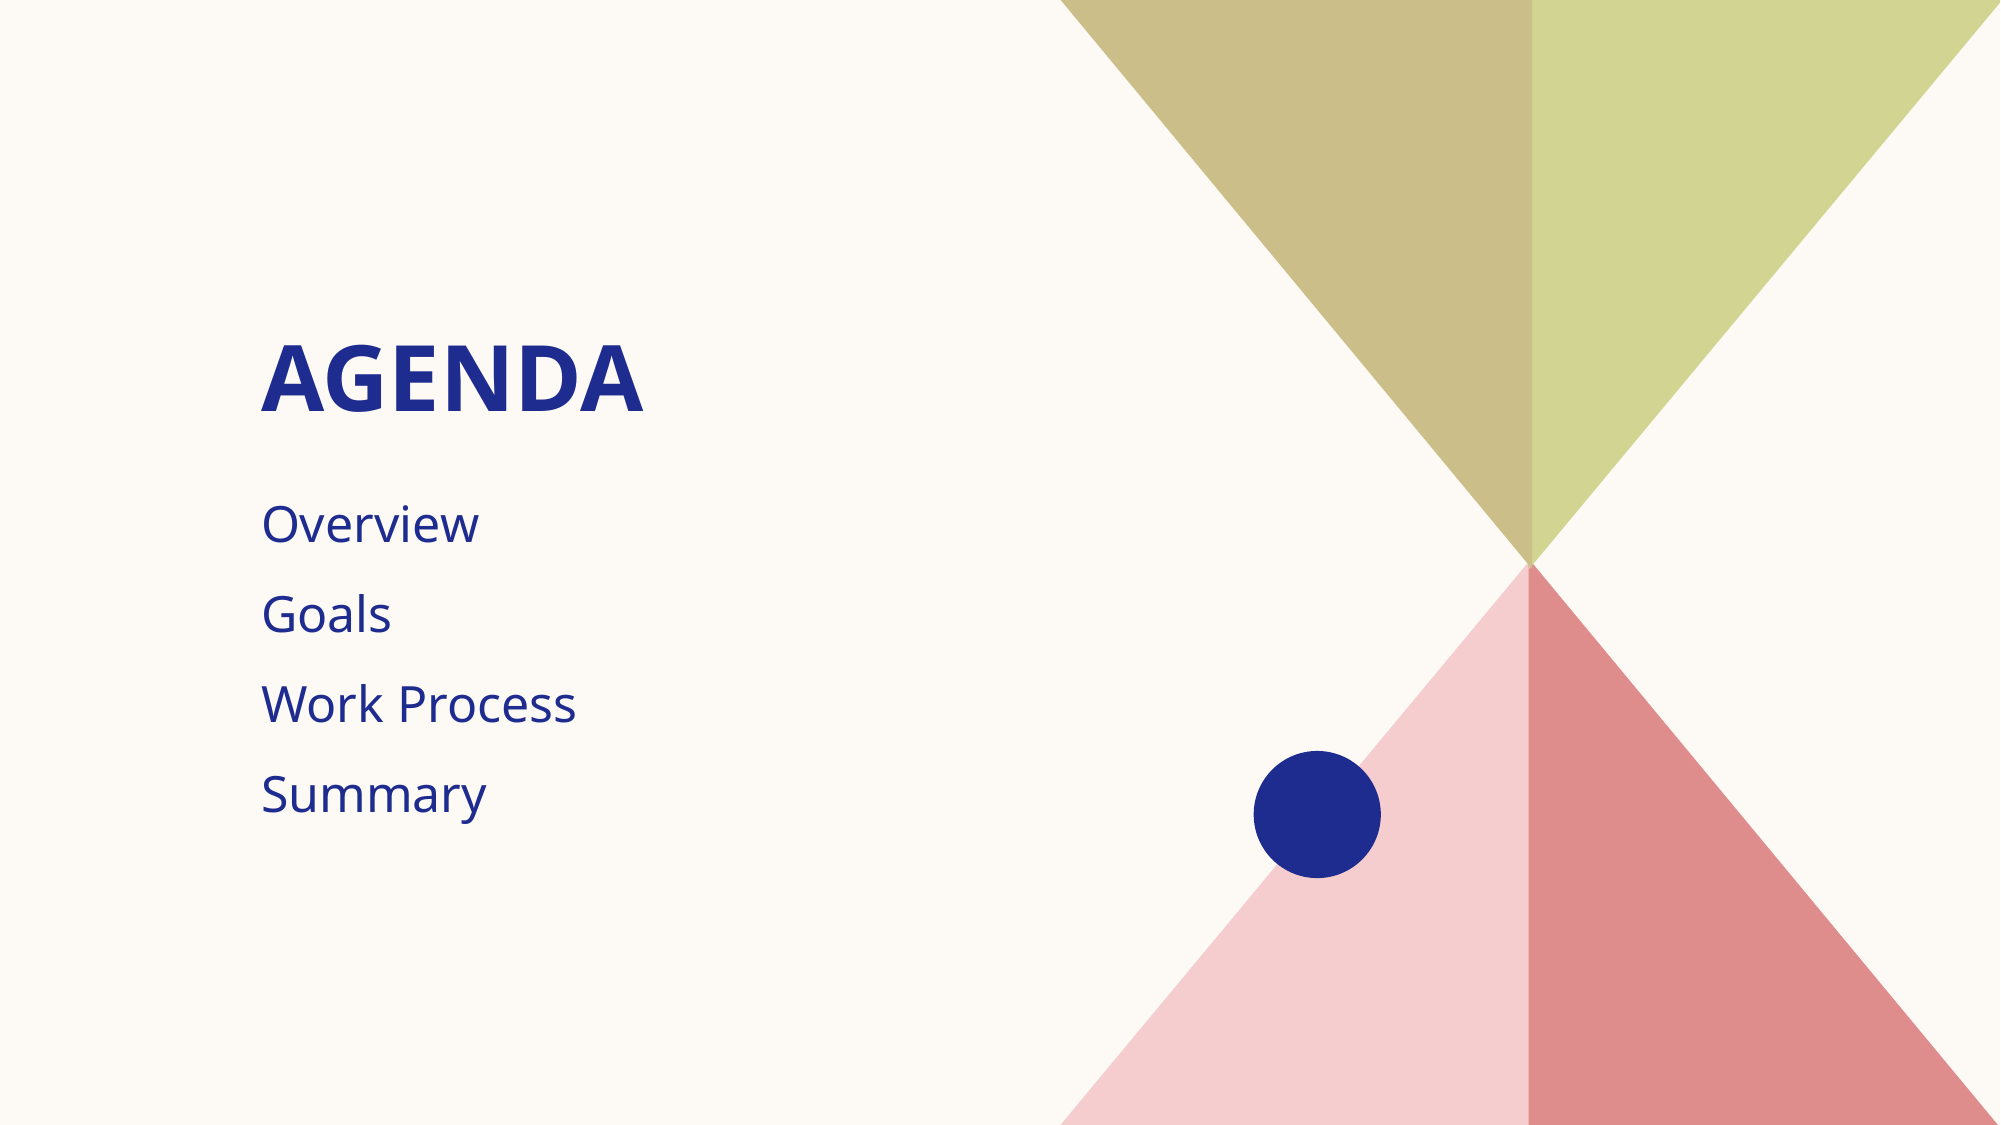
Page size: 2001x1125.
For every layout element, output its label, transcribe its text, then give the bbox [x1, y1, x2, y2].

list Overview Goals Work Process ​Summary​ [246, 454, 1180, 866]
title AGENDA [246, 311, 1180, 438]
